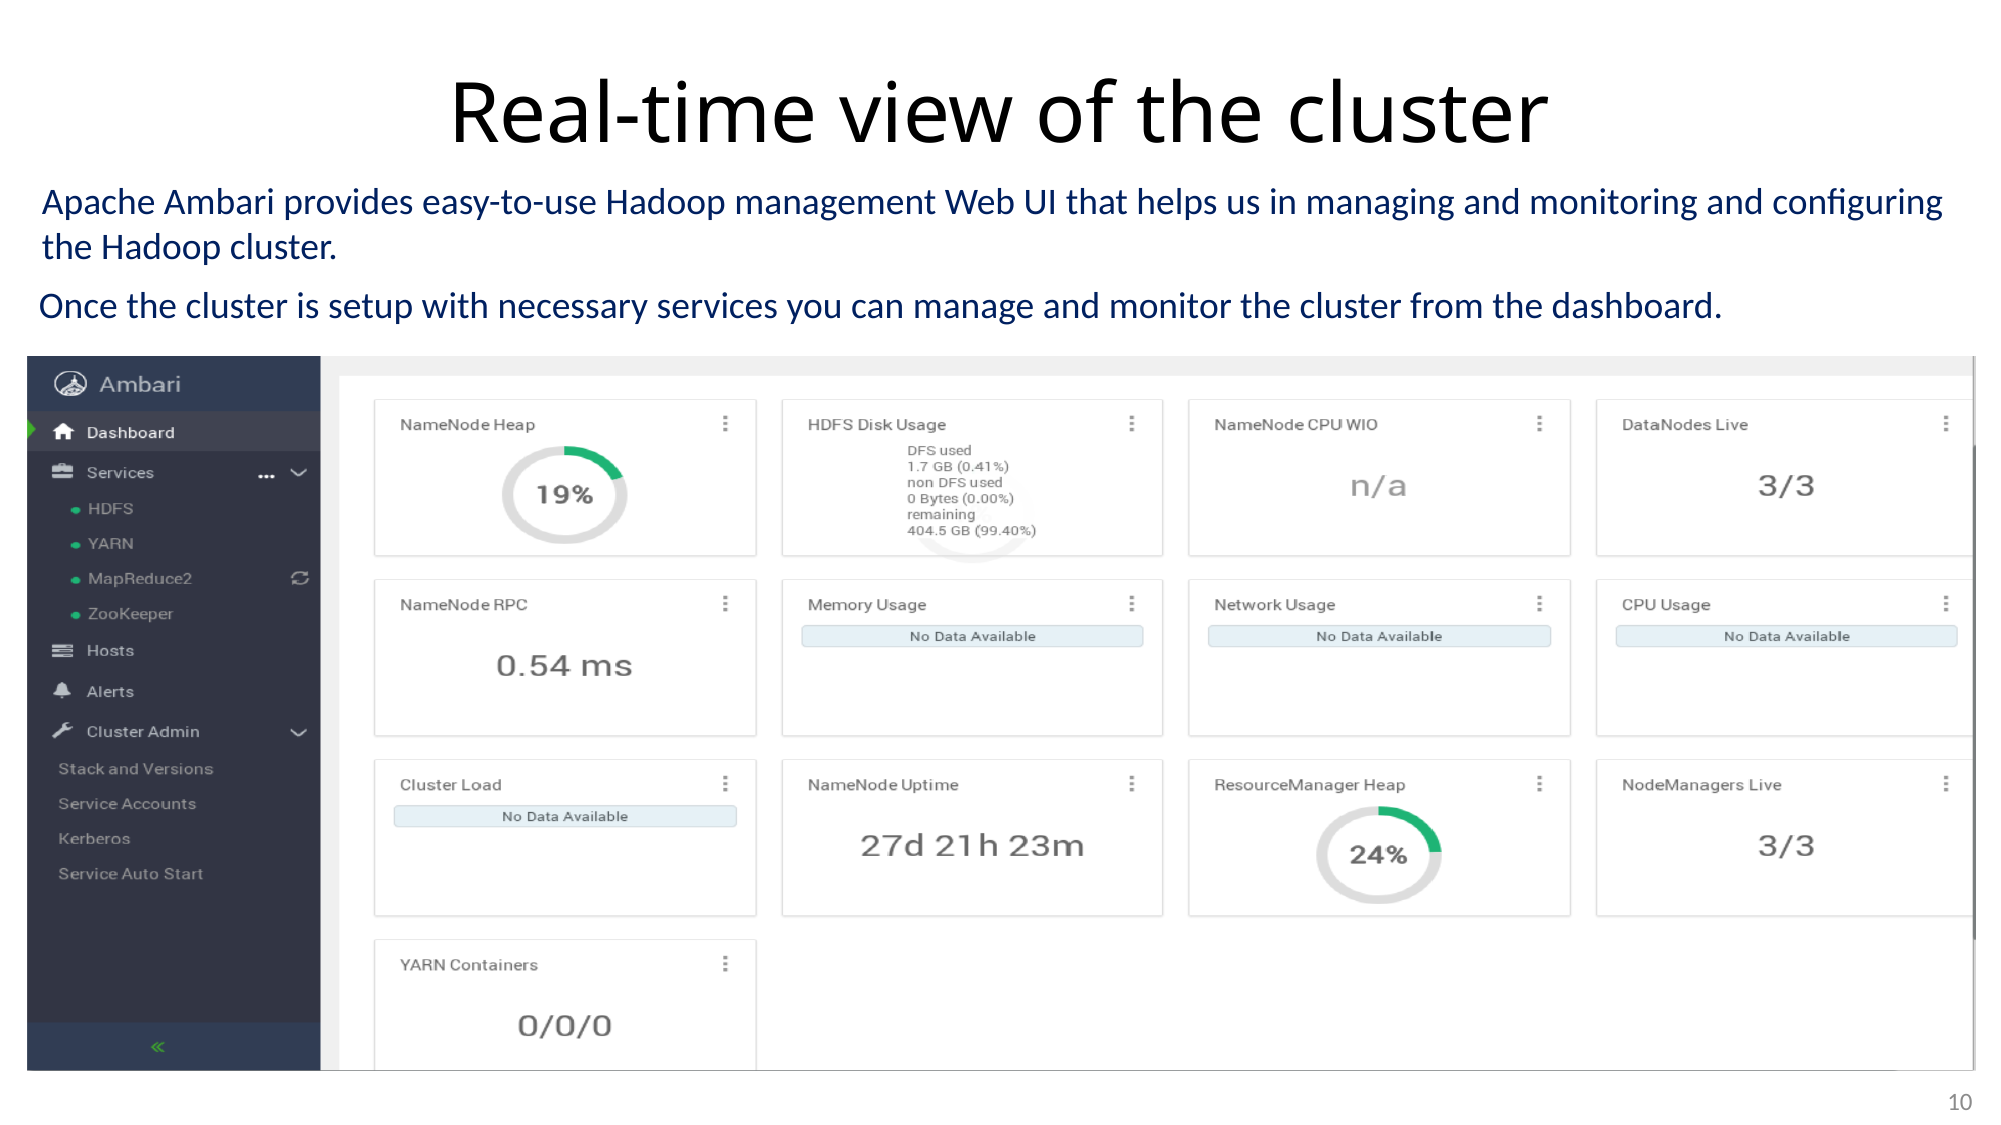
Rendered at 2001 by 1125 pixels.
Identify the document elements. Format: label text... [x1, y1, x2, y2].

text_box Once the cluster is setup with necessary services you can manage and monitor the cluster from the dashboard. [39, 281, 1964, 333]
title Real-time view of the cluster [137, 59, 1863, 171]
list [27, 356, 1976, 1071]
text_box Apache Ambari provides easy-to-use Hadoop management Web UI that helps us in managing and monitoring and configuring the Hadoop cluster. [26, 186, 2000, 258]
slide_number 10 [1537, 1070, 1988, 1125]
